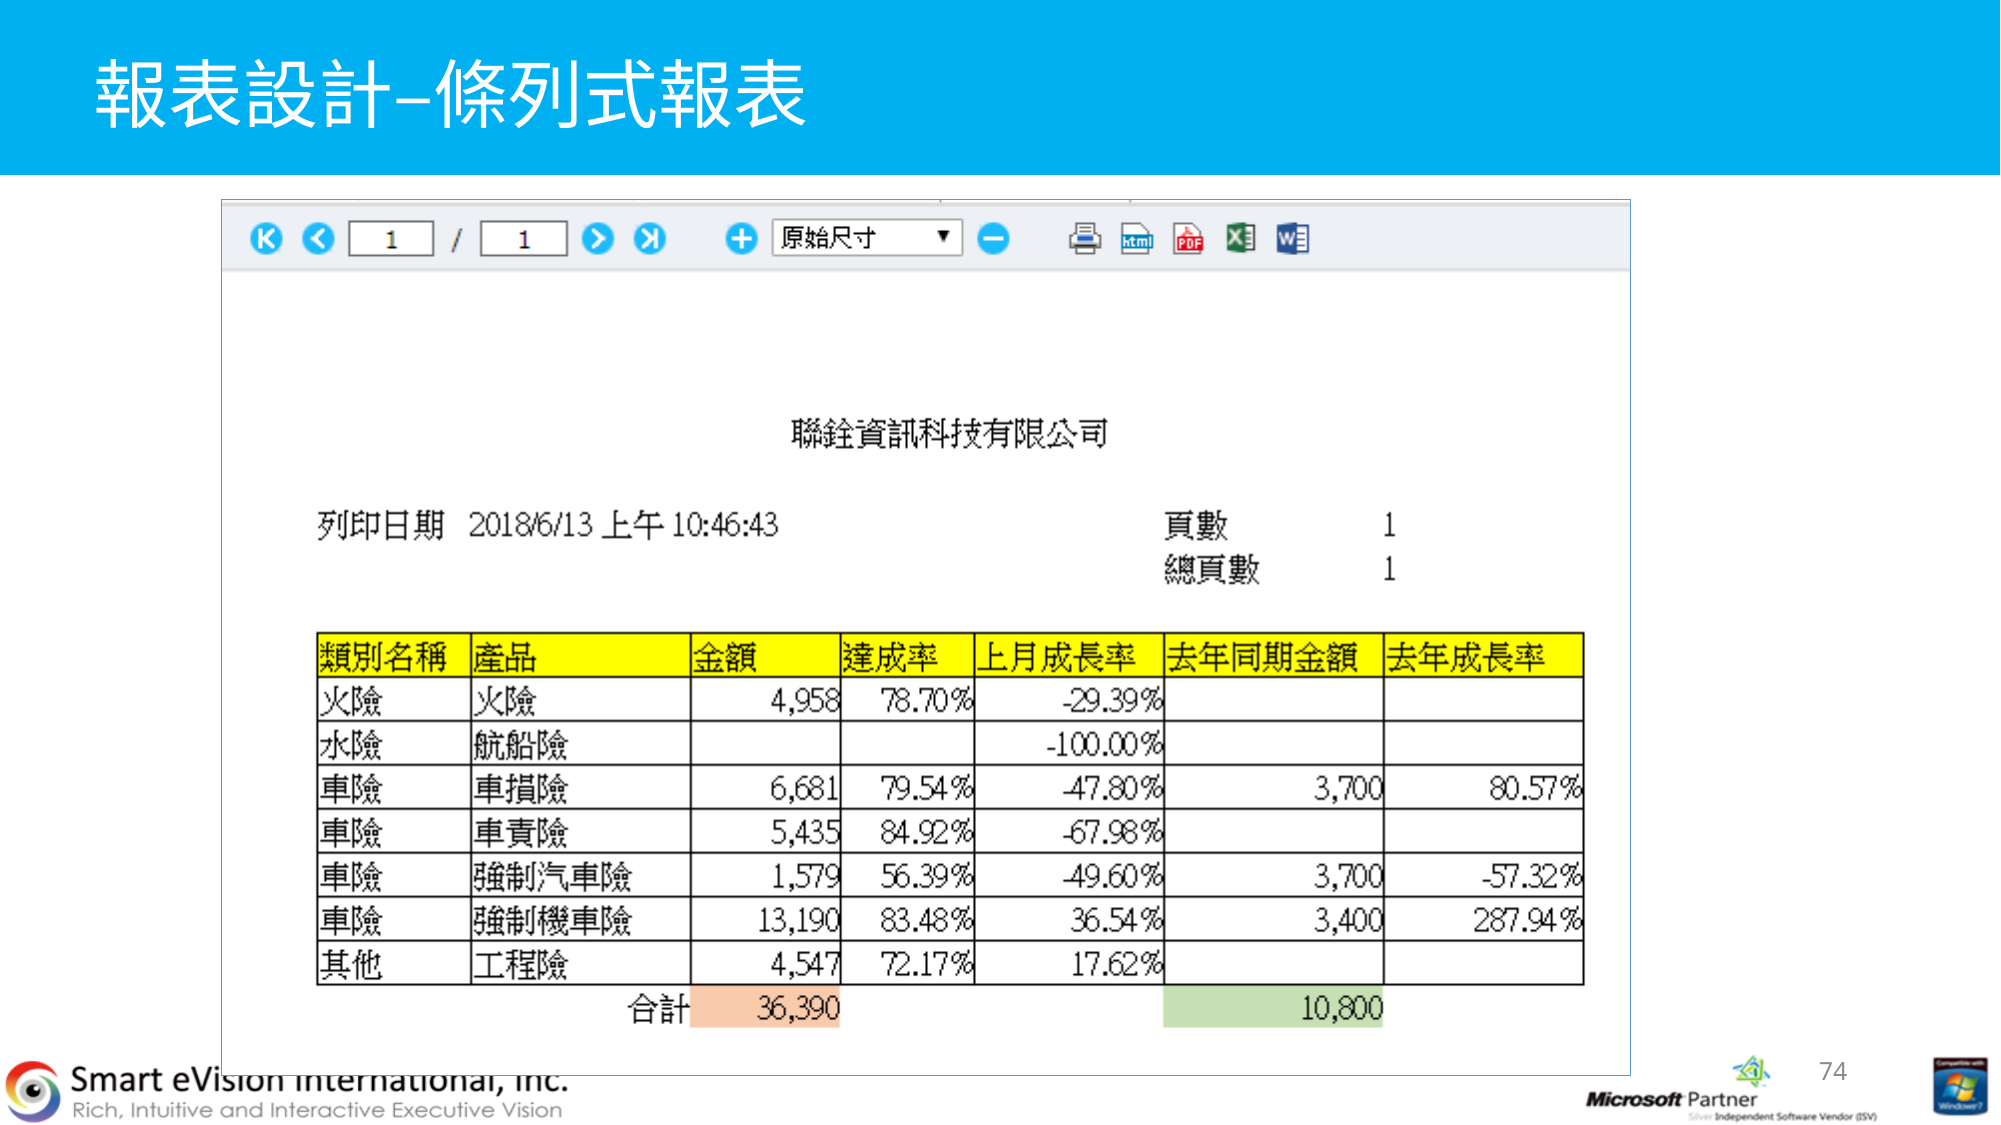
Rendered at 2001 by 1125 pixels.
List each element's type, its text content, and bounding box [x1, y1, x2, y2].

picture [221, 199, 1631, 1076]
title 報表設計–條列式報表 [78, 29, 1843, 145]
slide_number 74 [1325, 1042, 1863, 1103]
